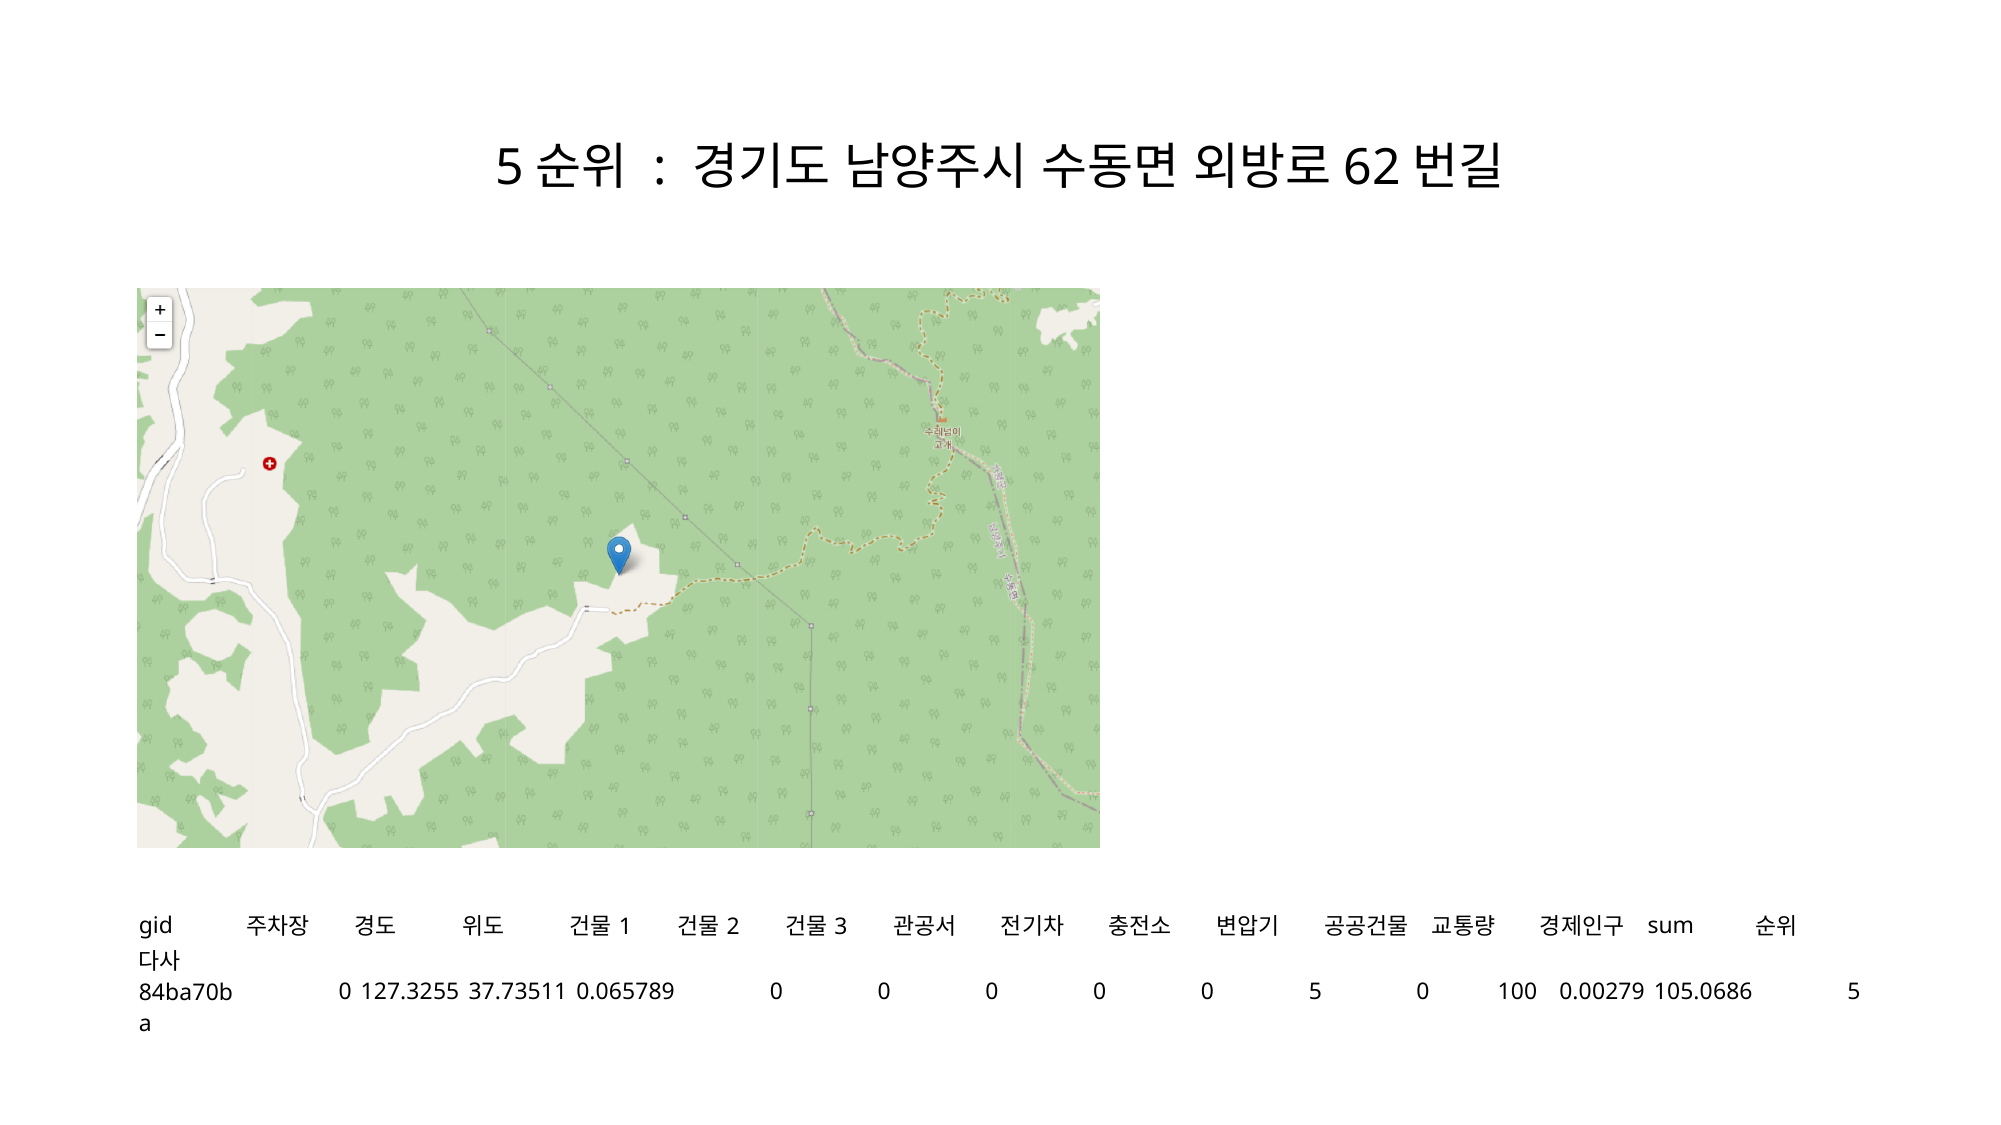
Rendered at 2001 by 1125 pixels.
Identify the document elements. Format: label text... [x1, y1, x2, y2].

table_header 건물3 [784, 906, 892, 941]
table_header 공공건물 [1323, 906, 1431, 941]
table_cell 0 [1107, 941, 1215, 1038]
table_cell 0 [784, 941, 892, 1038]
table_header gid [137, 906, 245, 941]
table_cell 127.3255 [353, 941, 461, 1038]
table_cell 0 [1000, 941, 1107, 1038]
table_cell 105.0686 [1646, 941, 1754, 1038]
table_cell 다사84ba70ba [137, 941, 245, 1038]
table_cell 0.00279 [1539, 941, 1646, 1038]
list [137, 288, 1100, 848]
table_cell 0 [245, 941, 353, 1038]
table_header 충전소 [1107, 906, 1215, 941]
table_header 건물2 [676, 906, 784, 941]
table_header 경도 [353, 906, 461, 941]
table_header sum [1646, 906, 1754, 941]
table_header 위도 [461, 906, 569, 941]
table_header 교통량 [1431, 906, 1539, 941]
table_header 주차장 [245, 906, 353, 941]
table_cell 37.73511 [461, 941, 569, 1038]
table_cell 5 [1754, 941, 1862, 1038]
table_header 경제인구 [1539, 906, 1646, 941]
title 5순위 : 경기도 남양주시 수동면 외방로62번길 [137, 59, 1863, 278]
table_cell 0.065789 [569, 941, 676, 1038]
table_header 순위 [1754, 906, 1862, 941]
table_header 변압기 [1215, 906, 1323, 941]
table_cell 5 [1215, 941, 1323, 1038]
table_header 건물1 [569, 906, 676, 941]
table_cell 0 [676, 941, 784, 1038]
table_header 전기차 [1000, 906, 1107, 941]
table_cell 0 [892, 941, 1000, 1038]
table_header 관공서 [892, 906, 1000, 941]
table_cell 0 [1323, 941, 1431, 1038]
table_cell 100 [1431, 941, 1539, 1038]
